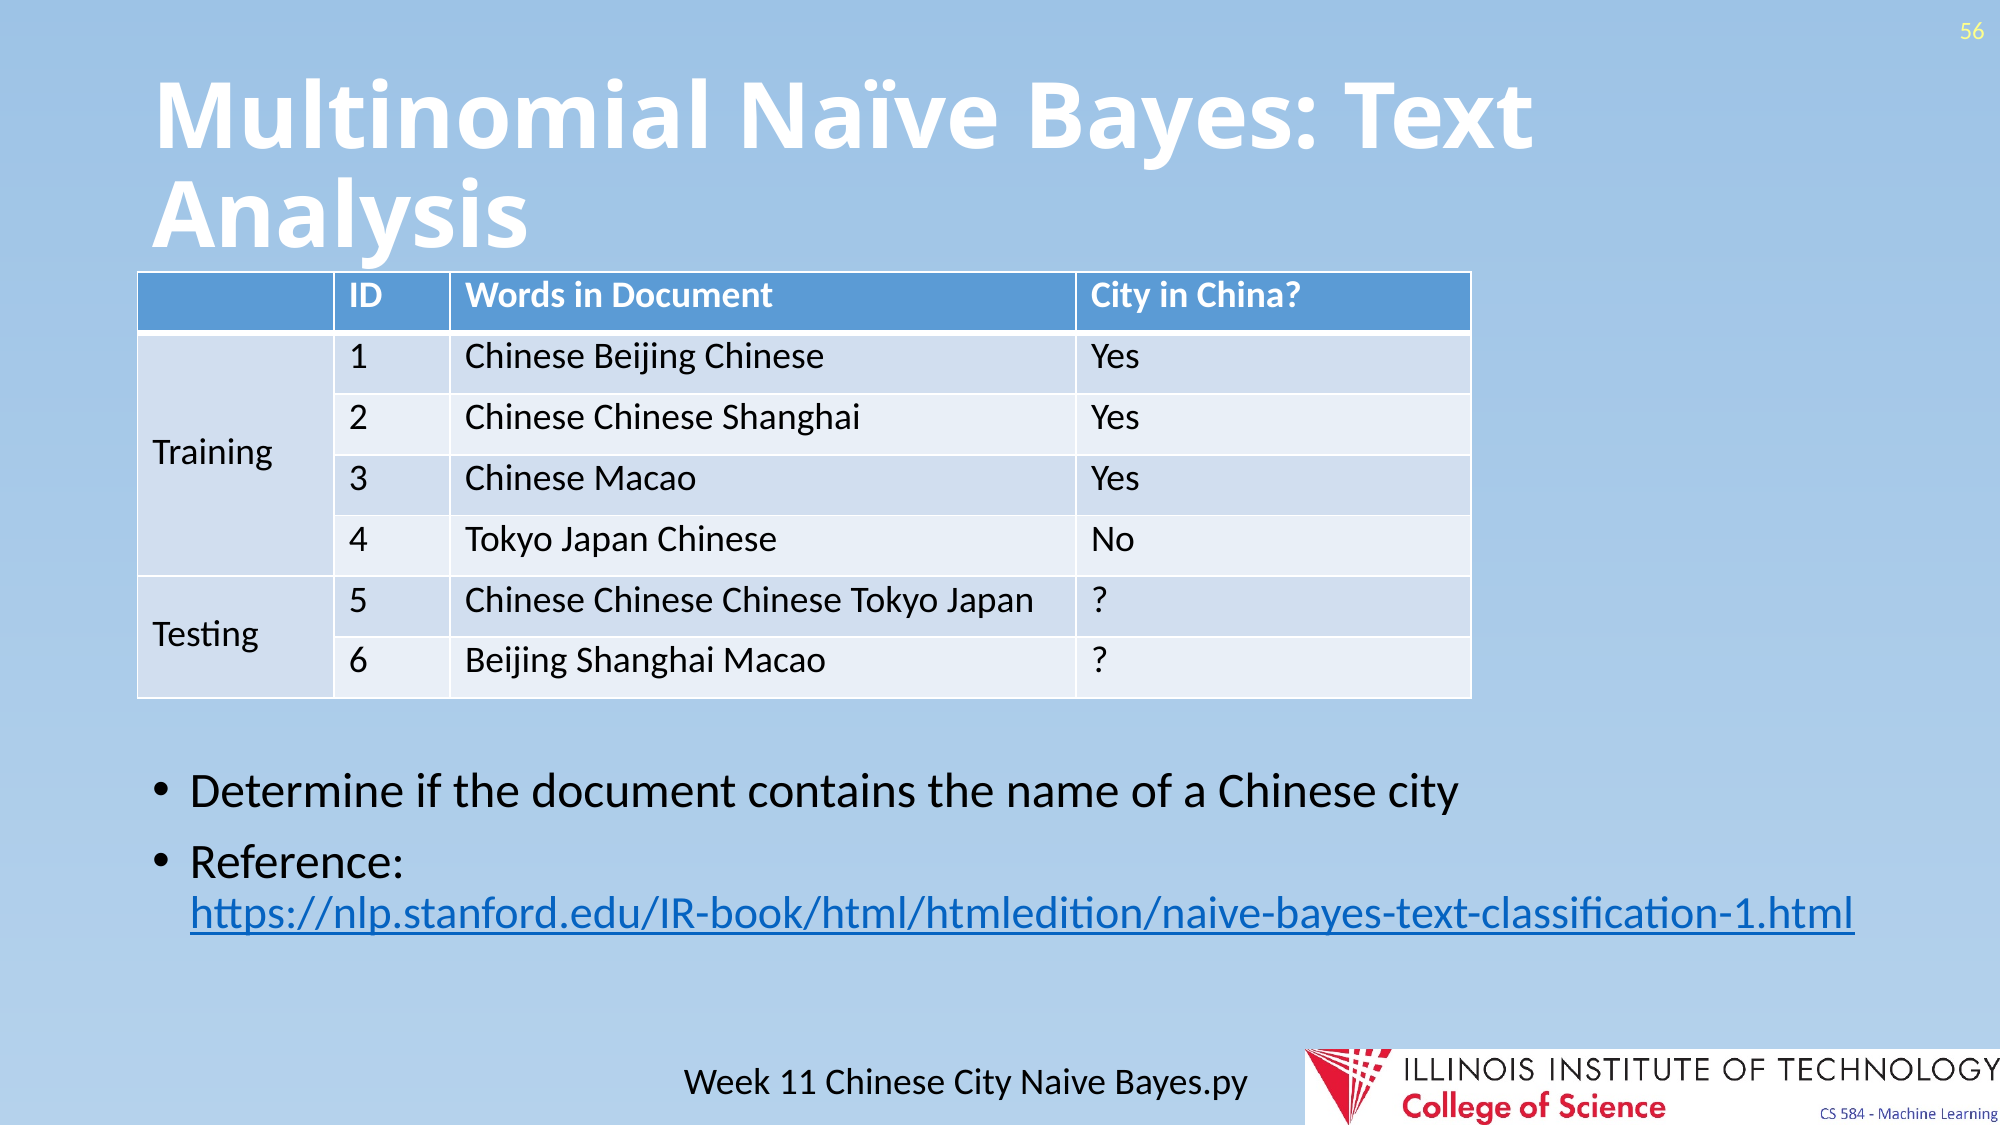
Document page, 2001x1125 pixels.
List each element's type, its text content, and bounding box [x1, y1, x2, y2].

table_header [138, 273, 333, 330]
table_cell 3 [335, 456, 449, 515]
table_cell Yes [1077, 456, 1470, 515]
table_cell Tokyo Japan Chinese [451, 516, 1075, 575]
table_cell 4 [335, 516, 449, 575]
table_cell Chinese Chinese Chinese Tokyo Japan [451, 577, 1075, 636]
table_cell No [1077, 516, 1470, 575]
list Determine if the document contains the name of a Chinese city Reference: https://nlp.stanford.edu/IR-book/html/htmledition/naive-bayes-text-classification-1.html [137, 757, 1969, 949]
picture [1305, 1049, 2000, 1125]
table_header ID [335, 273, 449, 330]
slide_number 56 [1550, 0, 2000, 60]
table_cell ? [1077, 638, 1470, 697]
table_cell ? [1077, 577, 1470, 636]
table_cell 2 [335, 395, 449, 454]
table_cell 6 [335, 638, 449, 697]
table_cell Yes [1077, 336, 1470, 393]
table_cell Testing [138, 577, 333, 697]
text_box Week 11 Chinese City Naive Bayes.py [669, 1049, 1264, 1110]
table_cell Chinese Chinese Shanghai [451, 395, 1075, 454]
table_header Words in Document [451, 273, 1075, 330]
title Multinomial Naïve Bayes: Text Analysis [137, 59, 1863, 278]
table_cell Training [138, 336, 333, 575]
table_cell 1 [335, 336, 449, 393]
table_cell Yes [1077, 395, 1470, 454]
table_cell Chinese Macao [451, 456, 1075, 515]
table_cell Chinese Beijing Chinese [451, 336, 1075, 393]
table_cell Beijing Shanghai Macao [451, 638, 1075, 697]
table_cell 5 [335, 577, 449, 636]
table_header City in China? [1077, 273, 1470, 330]
